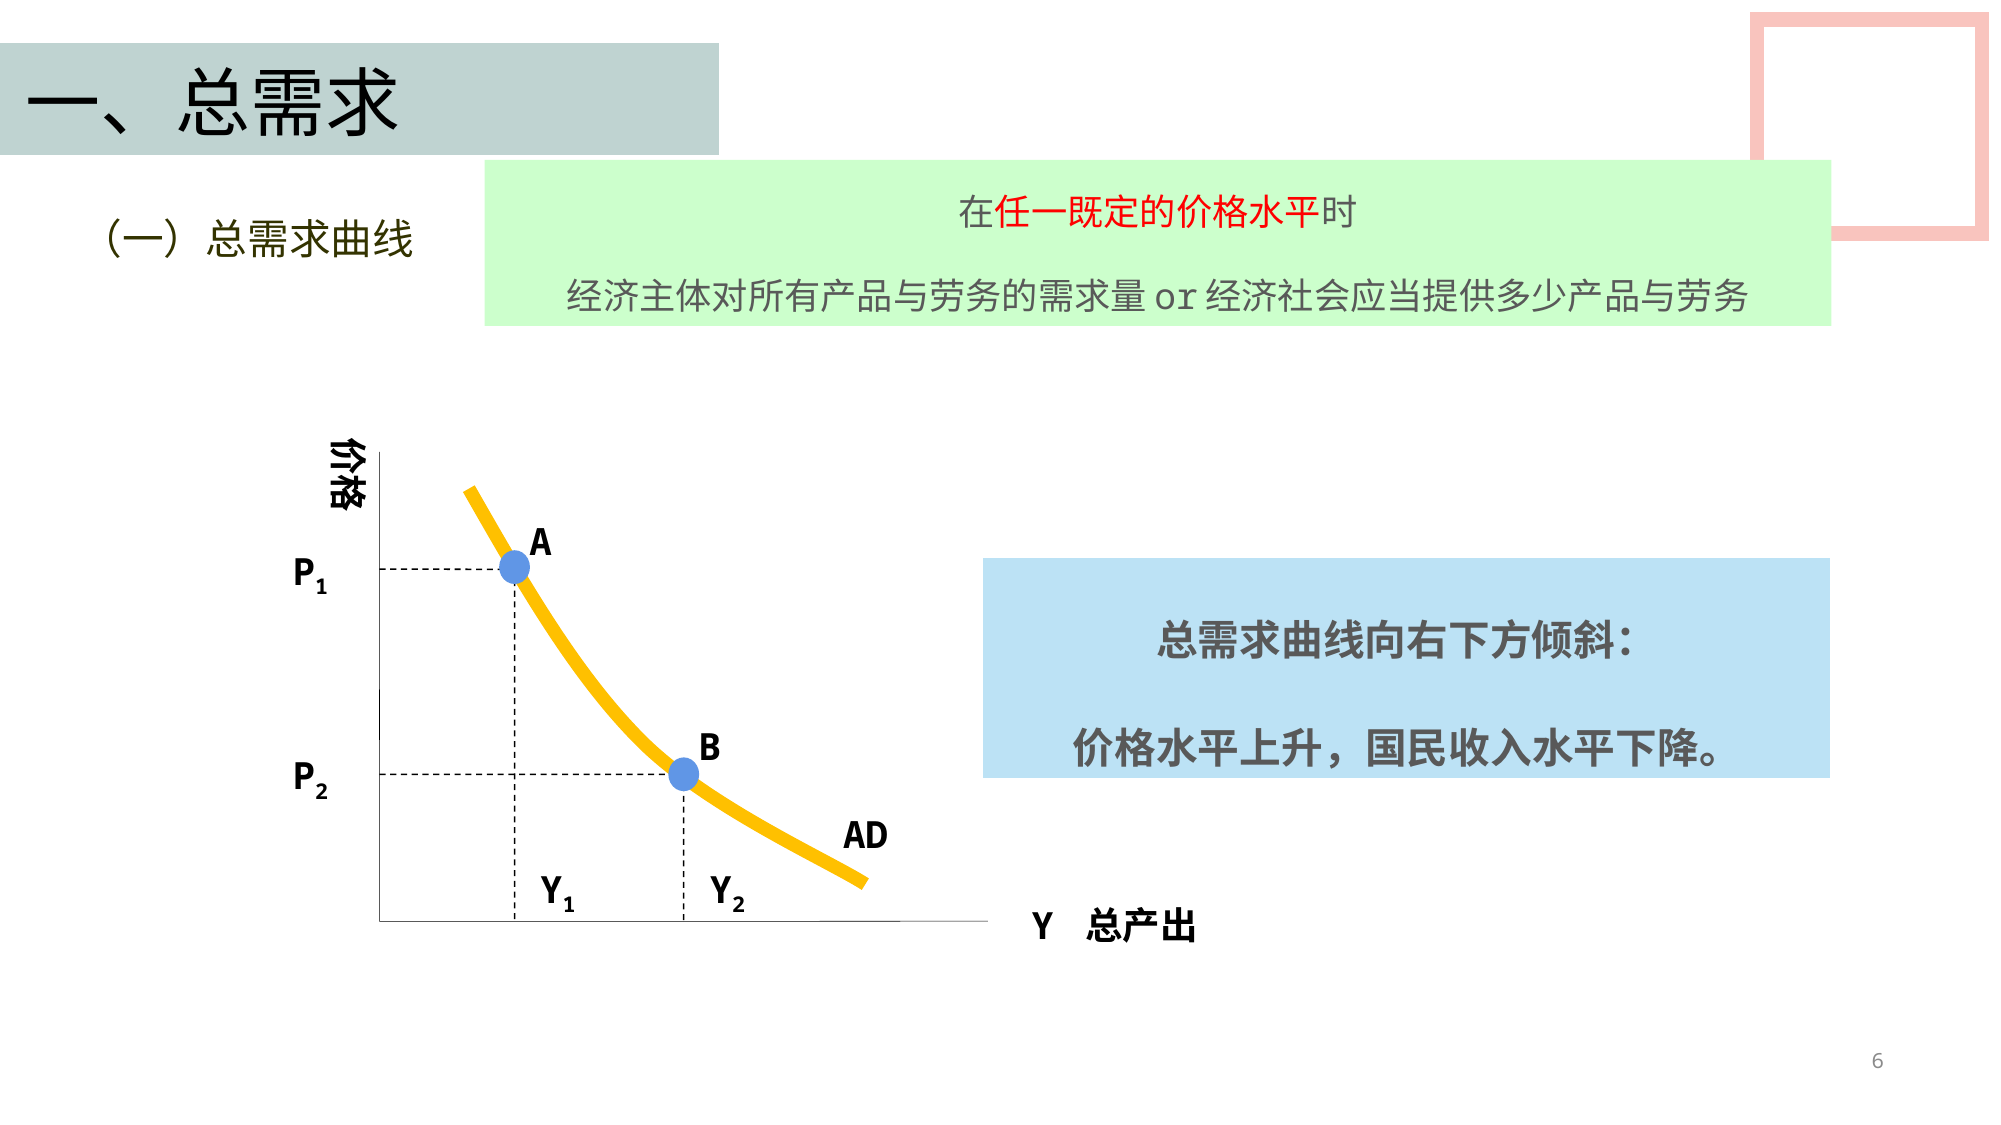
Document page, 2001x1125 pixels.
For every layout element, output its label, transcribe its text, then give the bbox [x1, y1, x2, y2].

text_box P2 [277, 745, 380, 833]
text_box Y 总产出 [1016, 894, 1220, 982]
text_box B [683, 715, 786, 804]
text_box 在任一既定的价格水平时 经济主体对所有产品与劳务的需求量or经济社会应当提供多少产品与劳务 [484, 159, 1832, 326]
text_box [531, 598, 696, 768]
text_box [467, 487, 514, 554]
slide_number 6 [1456, 1035, 1900, 1088]
text_box [499, 550, 530, 584]
text_box 价格 [277, 422, 380, 540]
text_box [0, 43, 719, 154]
text_box [668, 757, 700, 792]
text_box （一）总需求曲线 [65, 205, 430, 270]
text_box P1 [277, 540, 380, 628]
text_box [1756, 19, 1983, 235]
text_box A [514, 510, 617, 598]
text_box Y2 [694, 858, 797, 946]
text_box [720, 804, 828, 865]
text_box Y1 [525, 858, 627, 947]
text_box AD [828, 804, 998, 892]
text_box 总需求曲线向右下方倾斜： 价格水平上升，国民收入水平下降。 [980, 555, 1833, 781]
